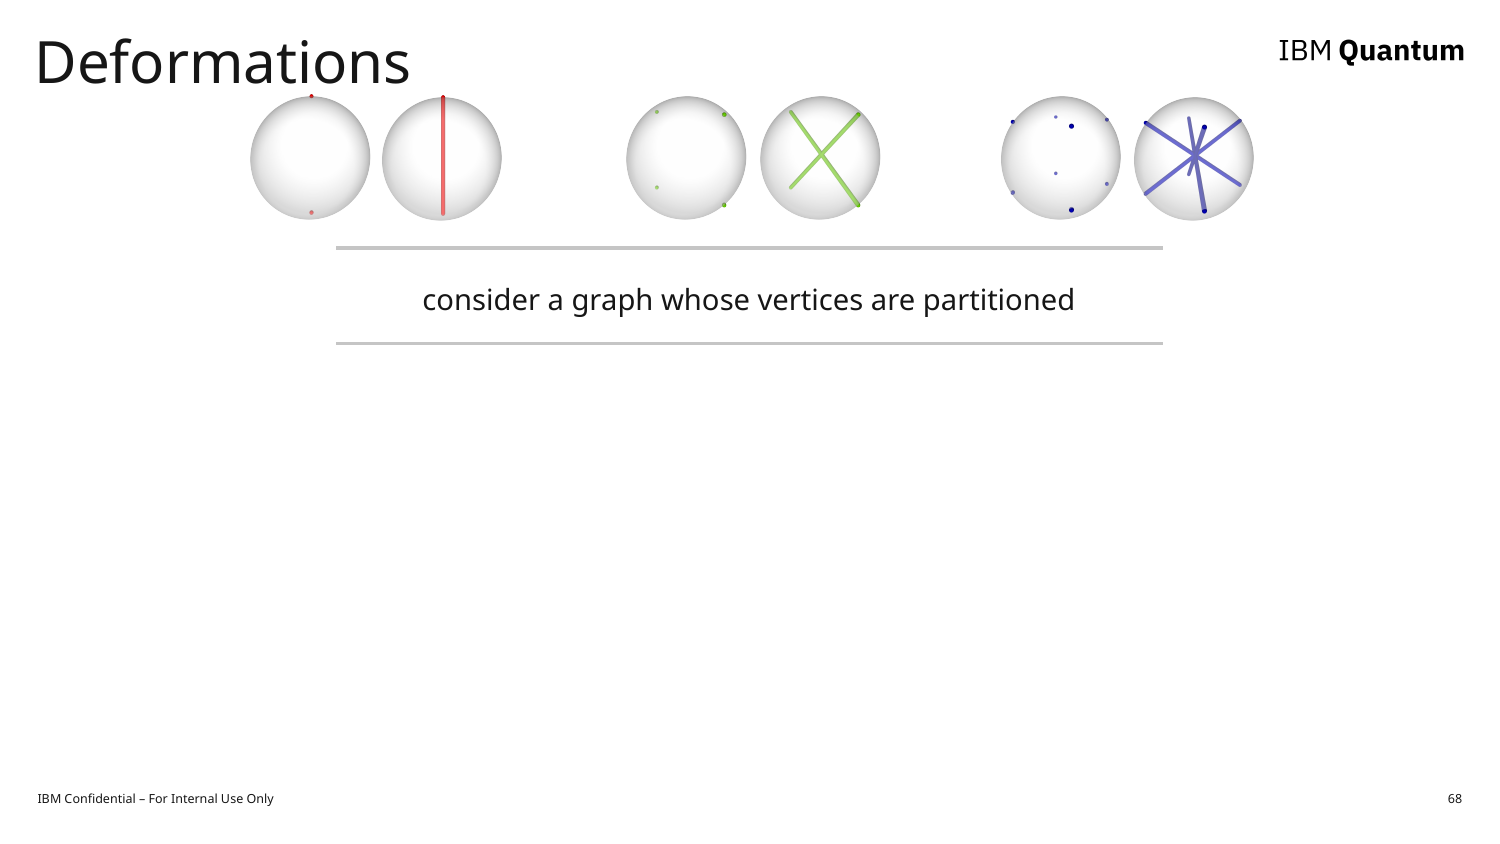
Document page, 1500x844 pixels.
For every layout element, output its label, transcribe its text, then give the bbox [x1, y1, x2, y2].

title Deformations [34, 33, 1091, 165]
footer IBM Confidential – For Internal Use Only [37, 785, 713, 813]
picture [174, 77, 1404, 229]
slide_number 68 [1162, 785, 1463, 813]
text_box consider a graph whose vertices are partitioned [422, 277, 1076, 317]
